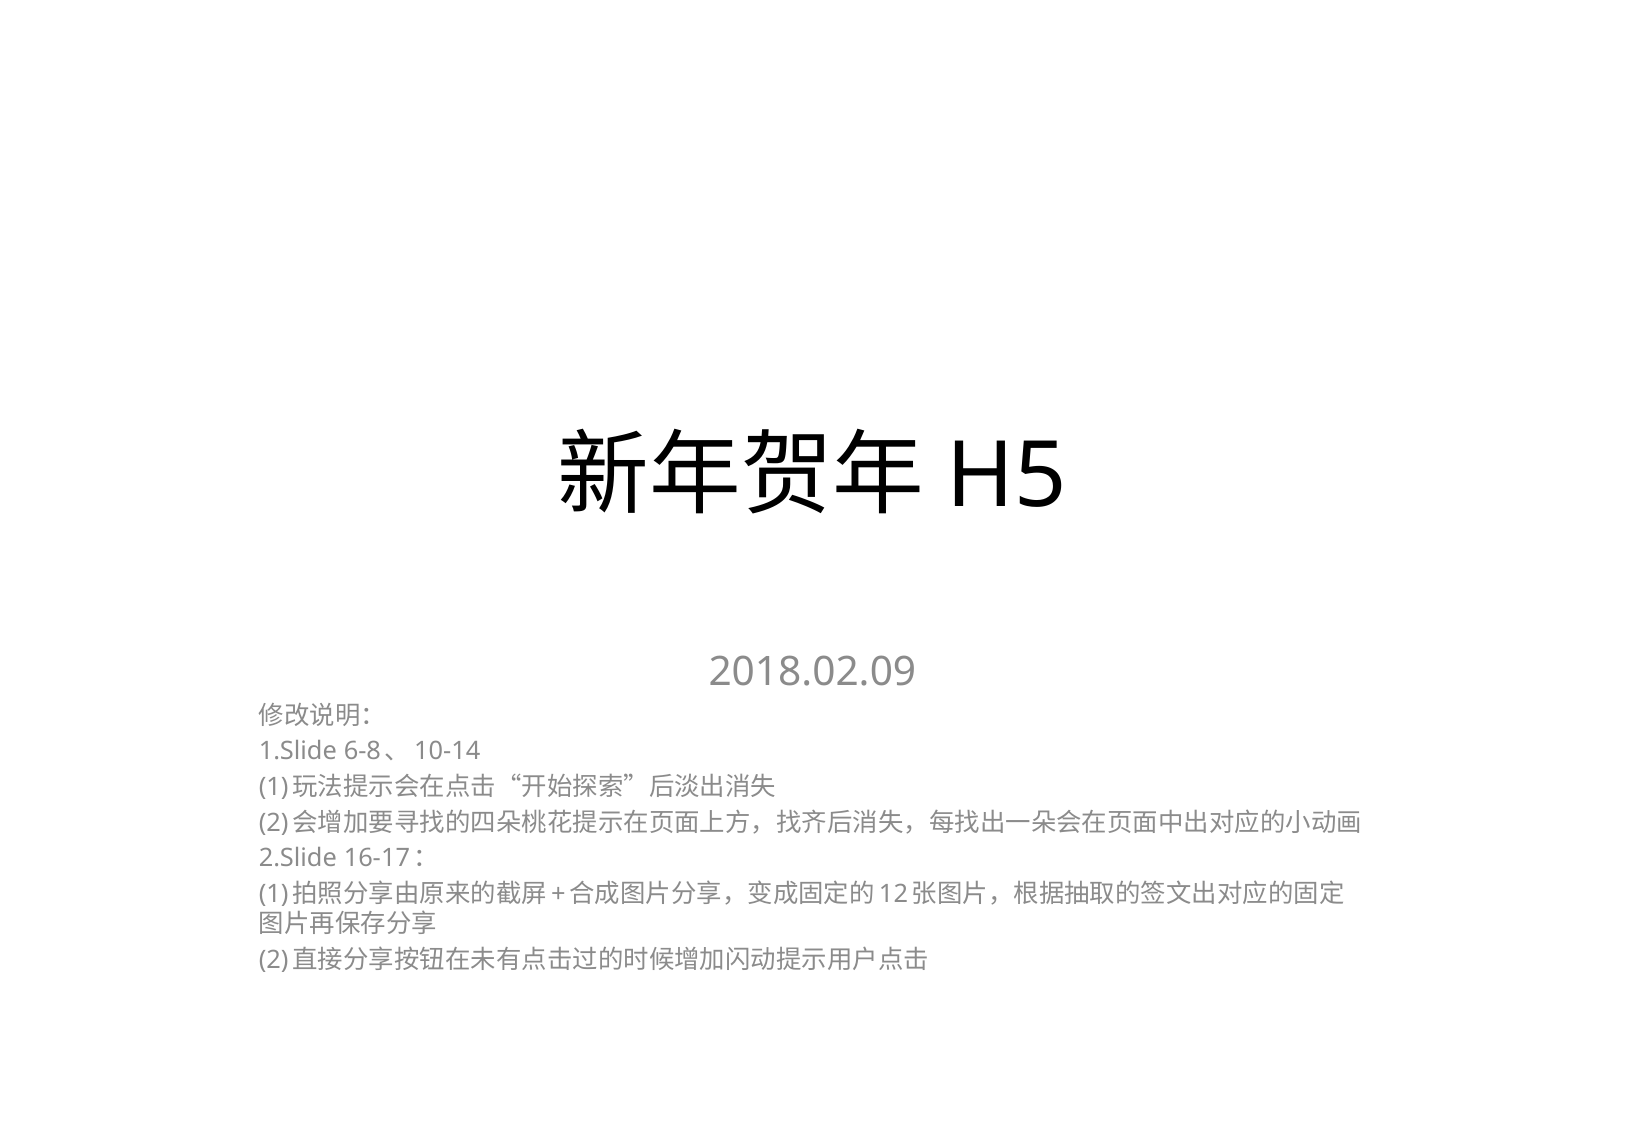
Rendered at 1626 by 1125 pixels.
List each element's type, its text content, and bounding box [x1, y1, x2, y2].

title 新年贺年H5 [121, 349, 1504, 591]
subtitle 2018.02.09 修改说明： 1.Slide 6-8、10-14 (1)玩法提示会在点击“开始探索”后淡出消失 (2)会增加要寻找的四朵桃花提示在页面上方，找齐后消失，每找出一朵会在页面中出对应的小动画 2.Slide 16-17： (1)拍照分享由原来的截屏+合成图片分享，变成固定的12张图片，根据抽取的签文出对应的固定图片再保存分享 (2)直接分享按钮在未有点击过的时候增加闪动提示用户点击 [243, 637, 1382, 1000]
